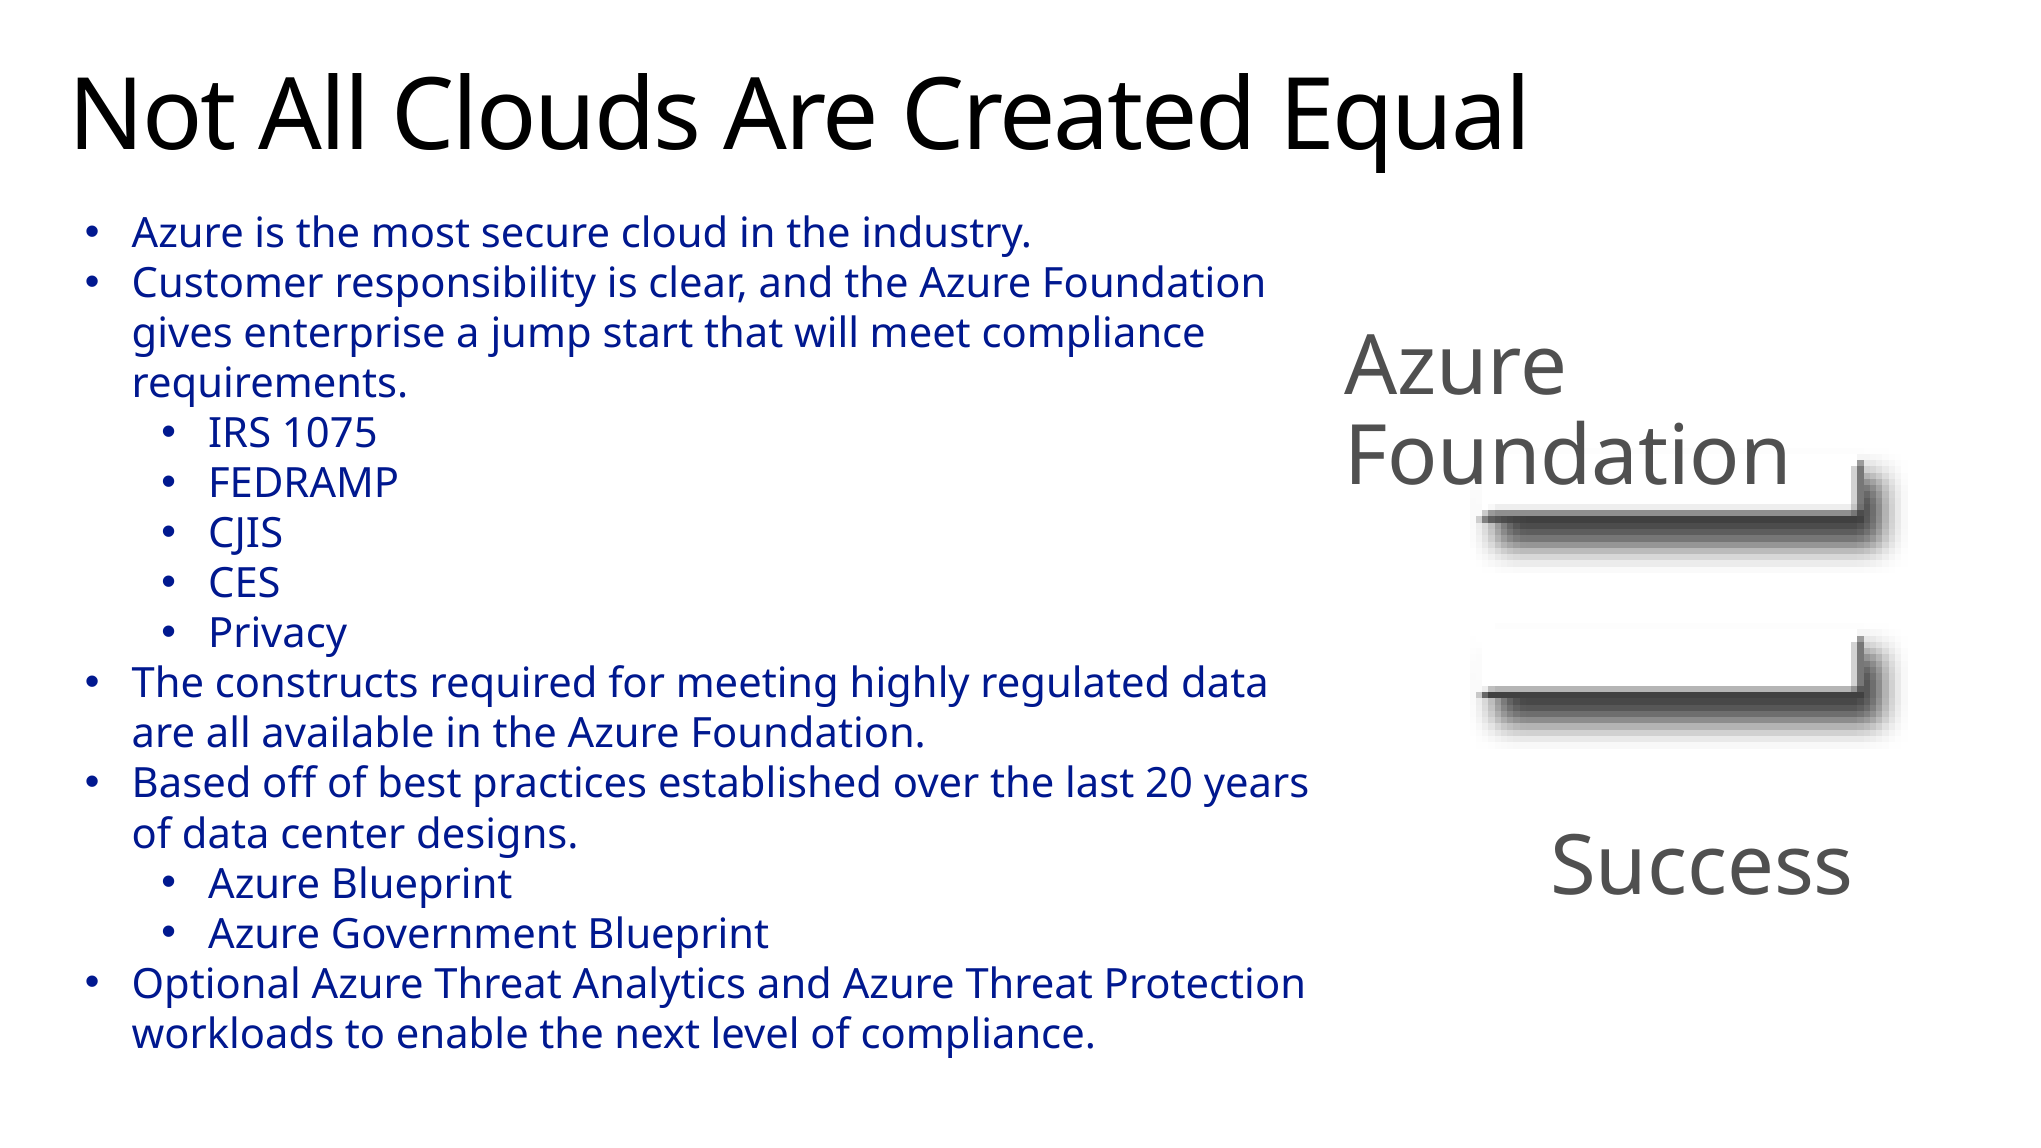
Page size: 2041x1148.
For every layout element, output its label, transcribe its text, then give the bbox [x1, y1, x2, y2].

text_box Azure is the most secure cloud in the industry. Customer responsibility is clear, and the Azure Foundation gives enterprise a jump start that will meet compliance requirements. IRS 1075 FEDRAMP CJIS CES Privacy The constructs required for meeting highly regulated data are all available in the Azure Foundation. Based off of best practices established over the last 20 years of data center designs. Azure Blueprint Azure Government Blueprint Optional Azure Threat Analytics and Azure Threat Protection workloads to enable the next level of compliance. [69, 198, 1358, 1064]
text_box Azure Foundation [1314, 298, 2040, 527]
text_box Success [1520, 798, 1889, 937]
picture [1469, 448, 1908, 749]
title Not All Clouds Are Created Equal [45, 48, 1996, 199]
